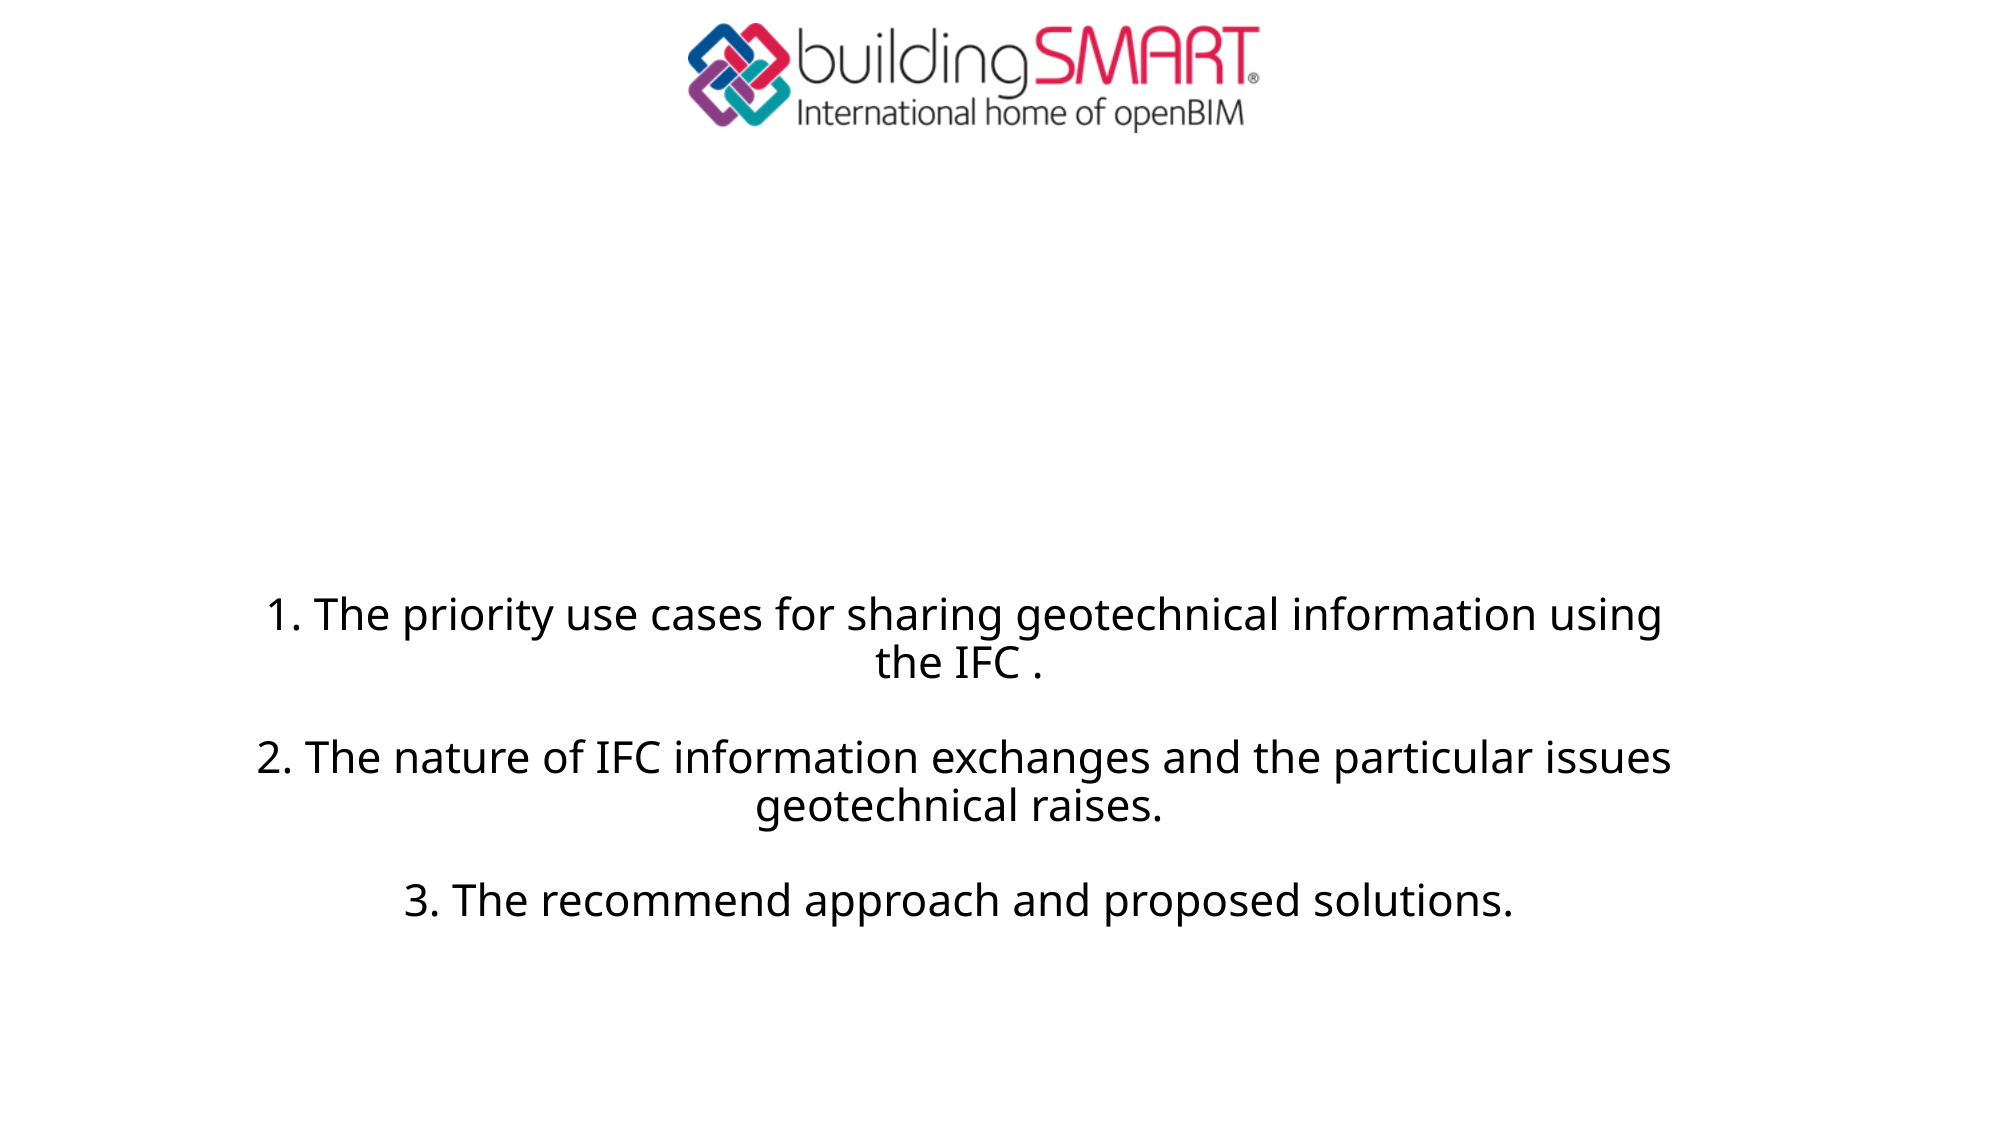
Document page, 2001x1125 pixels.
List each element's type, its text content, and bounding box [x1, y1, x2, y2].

picture [688, 22, 1260, 133]
title 1. The priority use cases for sharing geotechnical information using the IFC . 2. The nature of IFC information exchanges and the particular issues geotechnical raises. 3. The recommend approach and proposed solutions. [215, 419, 1716, 987]
